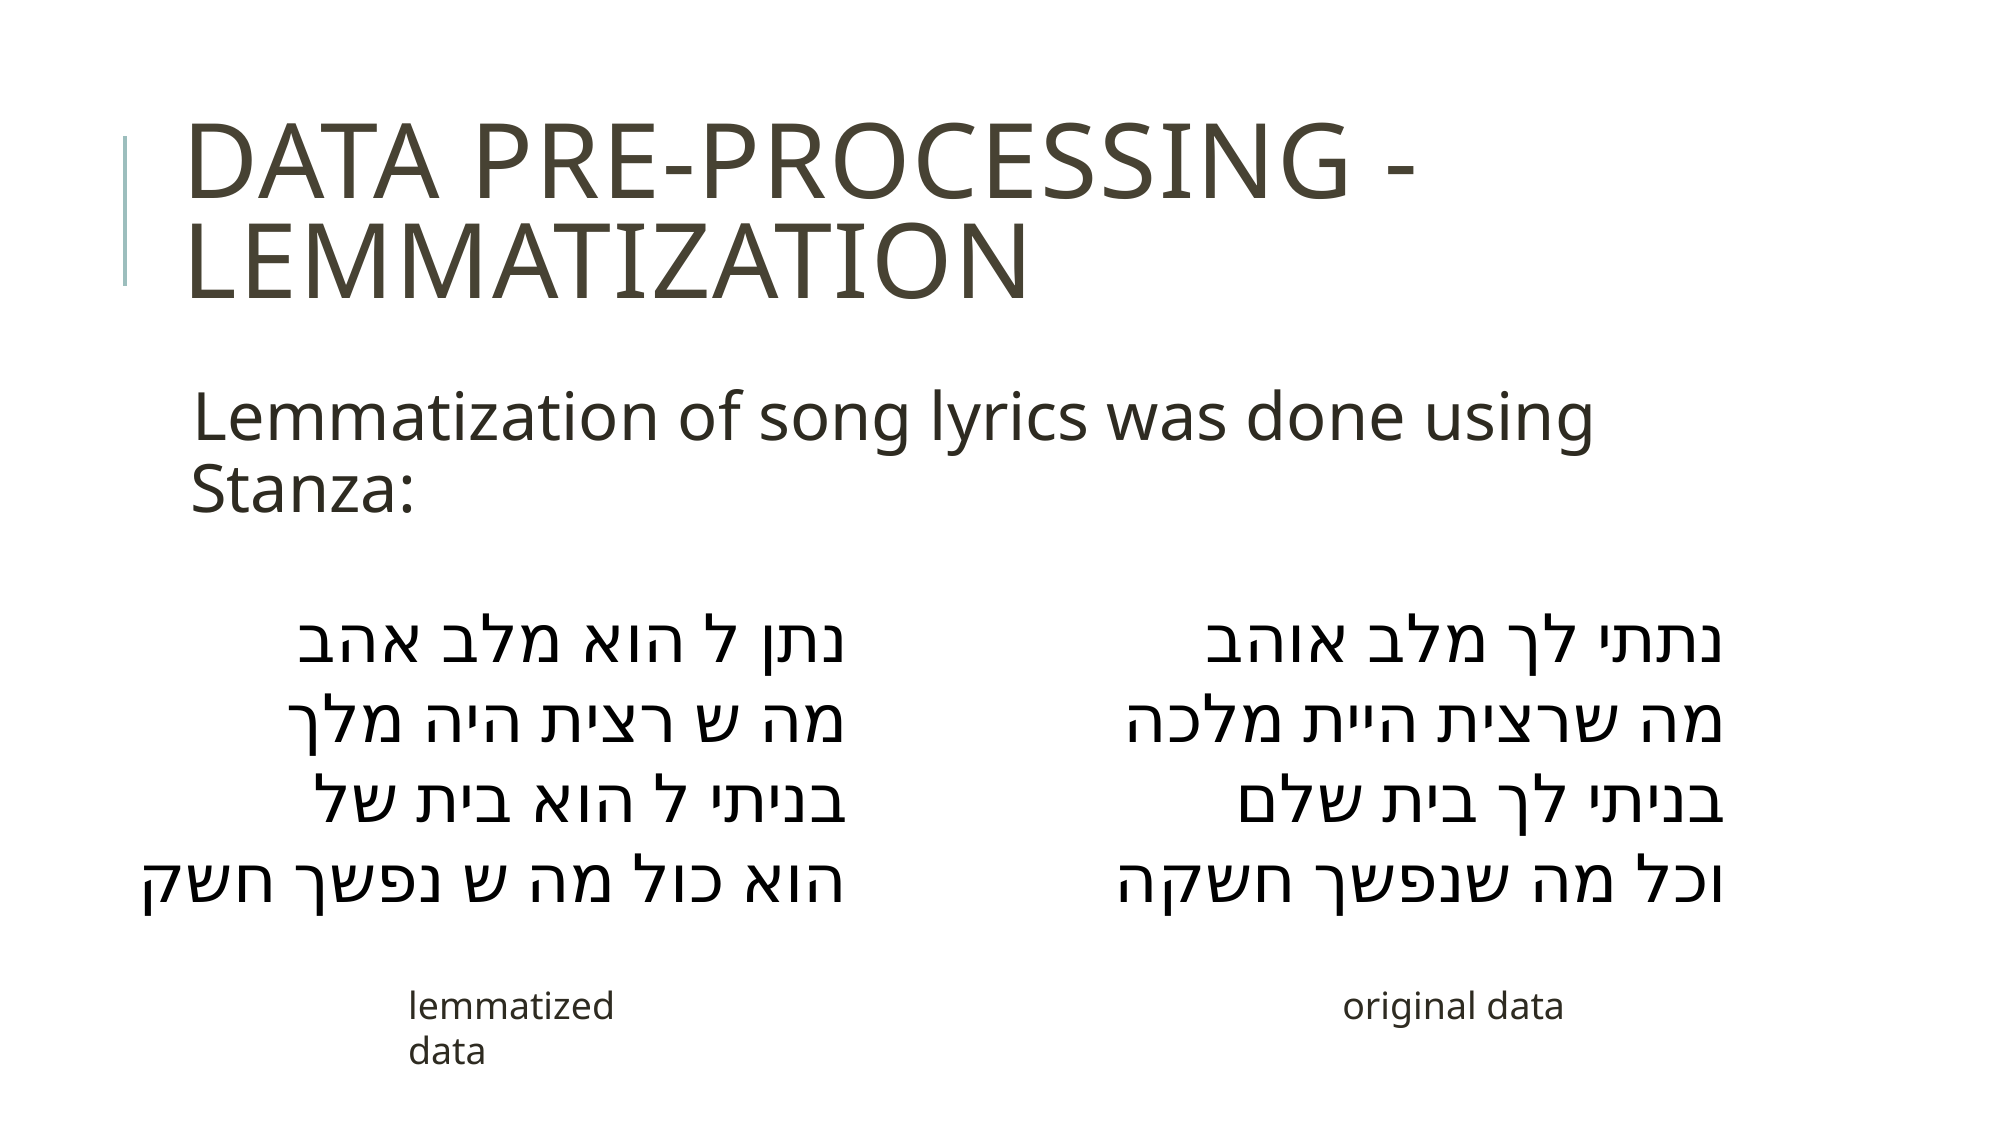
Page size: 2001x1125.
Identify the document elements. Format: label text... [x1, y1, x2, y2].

text_box original data [1327, 974, 1636, 1035]
list Lemmatization of song lyrics was done using Stanza: [168, 375, 1763, 1035]
text_box נתן ל הוא מלב אהב מה ש רצית היה מלך בניתי ל הוא בית של הוא כול מה ש נפשך חשק [33, 588, 863, 924]
title Data pre-processing - Lemmatization [168, 96, 1763, 342]
text_box lemmatized data [393, 974, 702, 1080]
text_box נתתי לך מלב אוהב מה שרצית היית מלכה בניתי לך בית שלם וכל מה שנפשך חשקה [1046, 588, 1742, 924]
